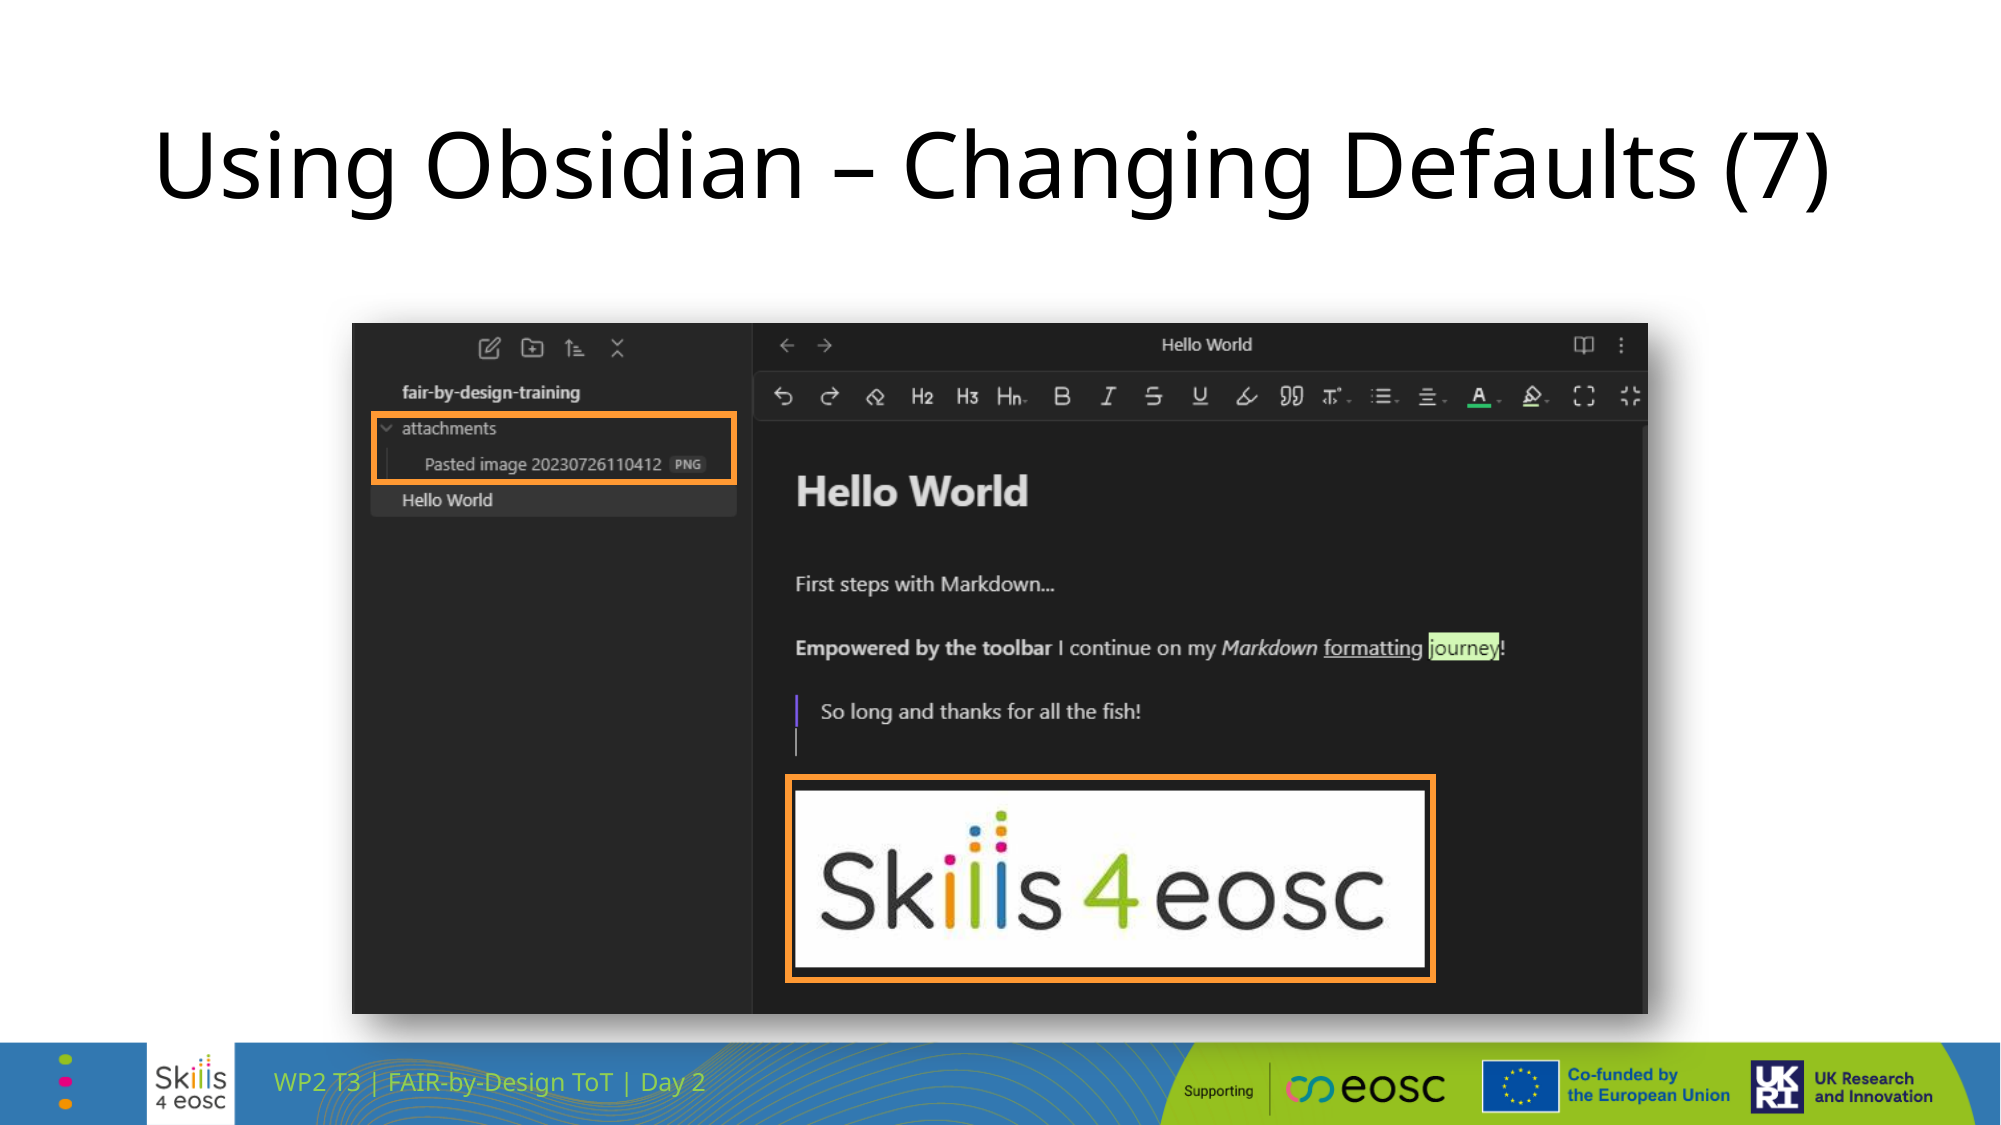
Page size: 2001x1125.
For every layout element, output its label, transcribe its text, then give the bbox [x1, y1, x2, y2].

footer WP2 T3 | FAIR-by-Design ToT | Day 2 [258, 1052, 1140, 1112]
title Using Obsidian – Changing Defaults (7) [137, 59, 1863, 278]
picture [0, 0, 2001, 1125]
